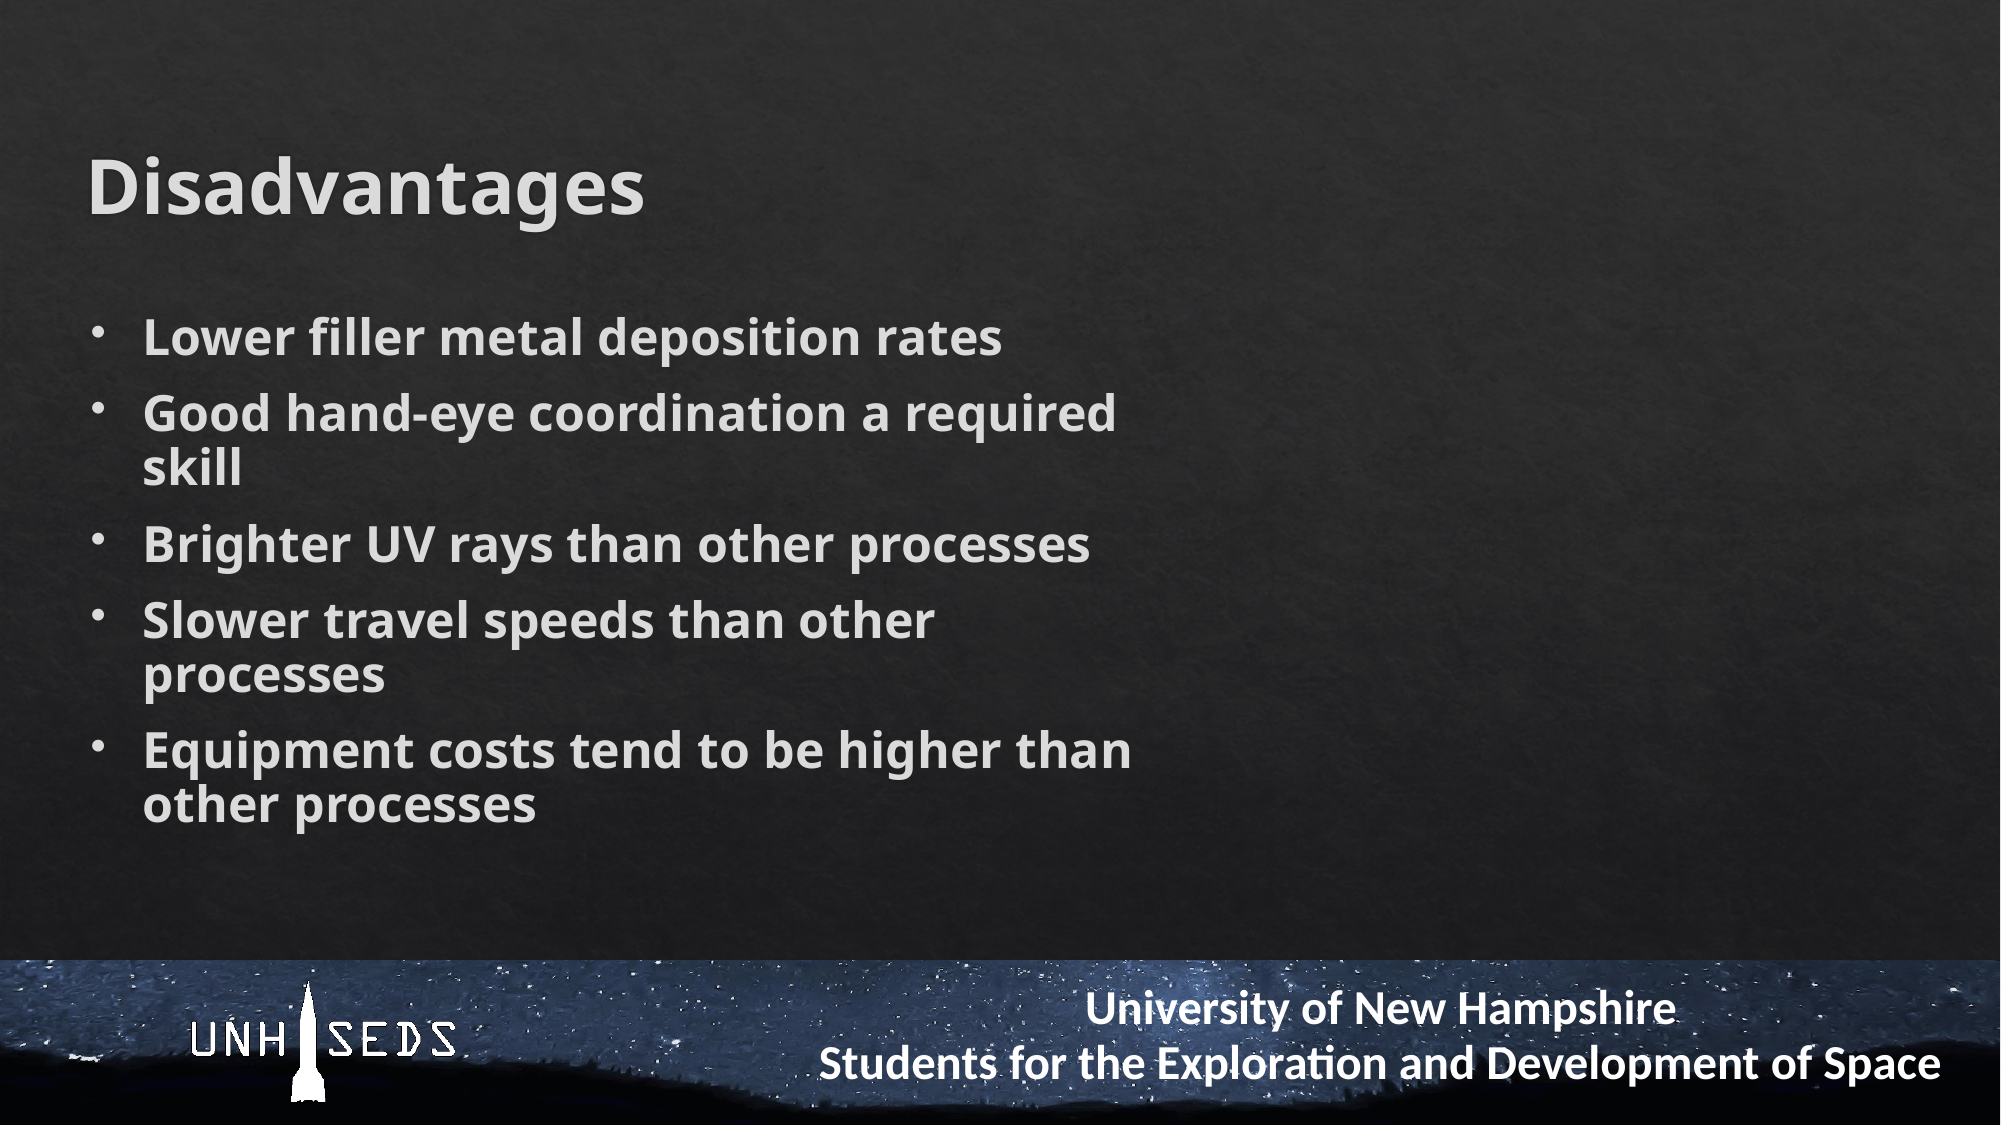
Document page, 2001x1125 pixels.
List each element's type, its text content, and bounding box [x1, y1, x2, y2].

text_box Lower filler metal deposition rates Good hand-eye coordination a required skill Brighter UV rays than other processes Slower travel speeds than other processes Equipment costs tend to be higher than other processes [71, 304, 1156, 956]
text_box Disadvantages [60, 49, 672, 238]
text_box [0, 959, 2000, 1125]
